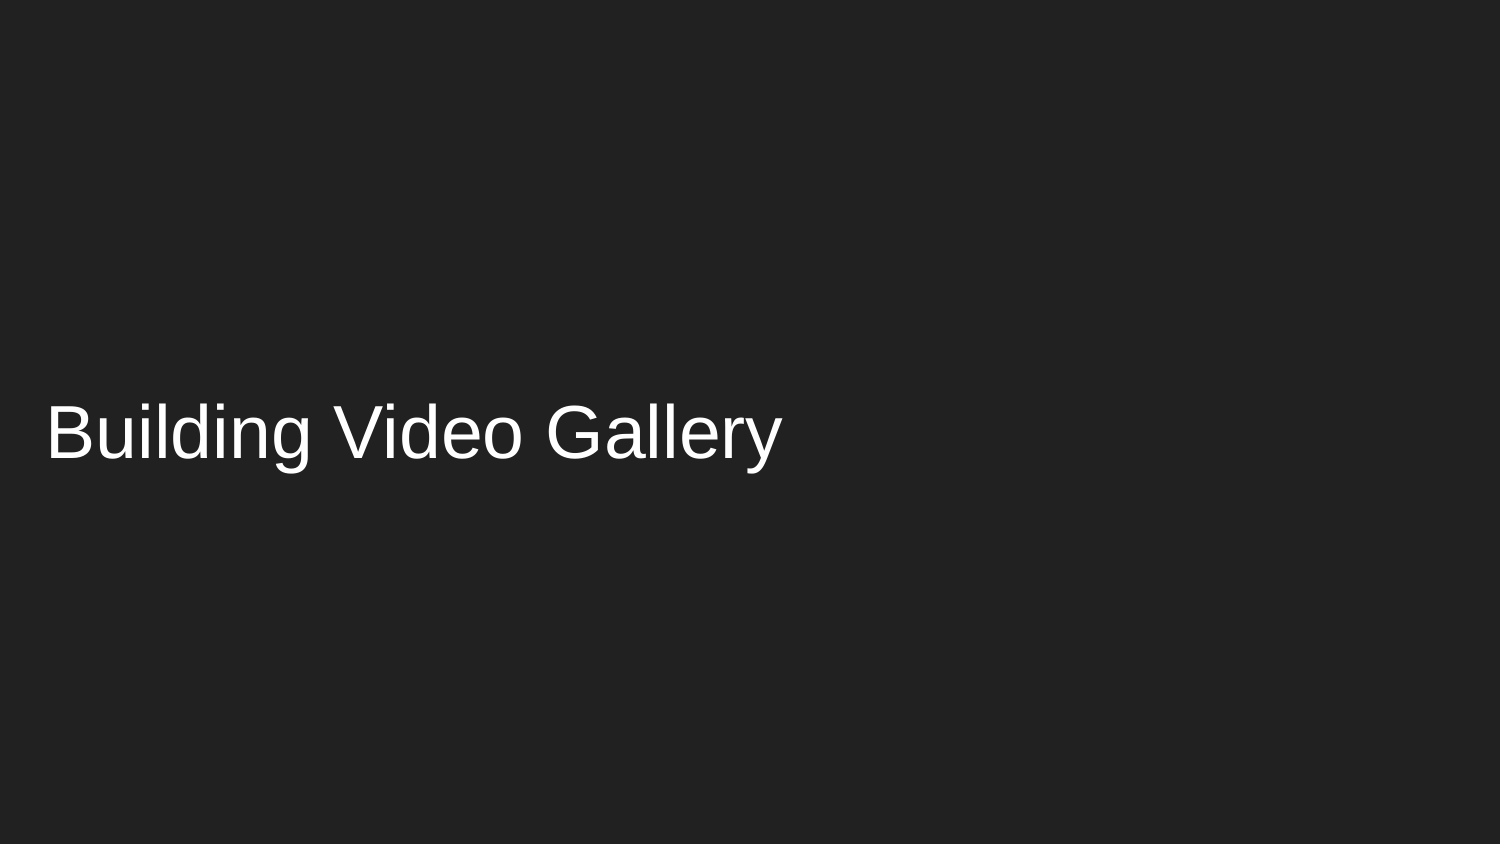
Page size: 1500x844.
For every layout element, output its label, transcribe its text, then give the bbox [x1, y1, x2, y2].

title Building Video Gallery [0, 367, 1114, 489]
